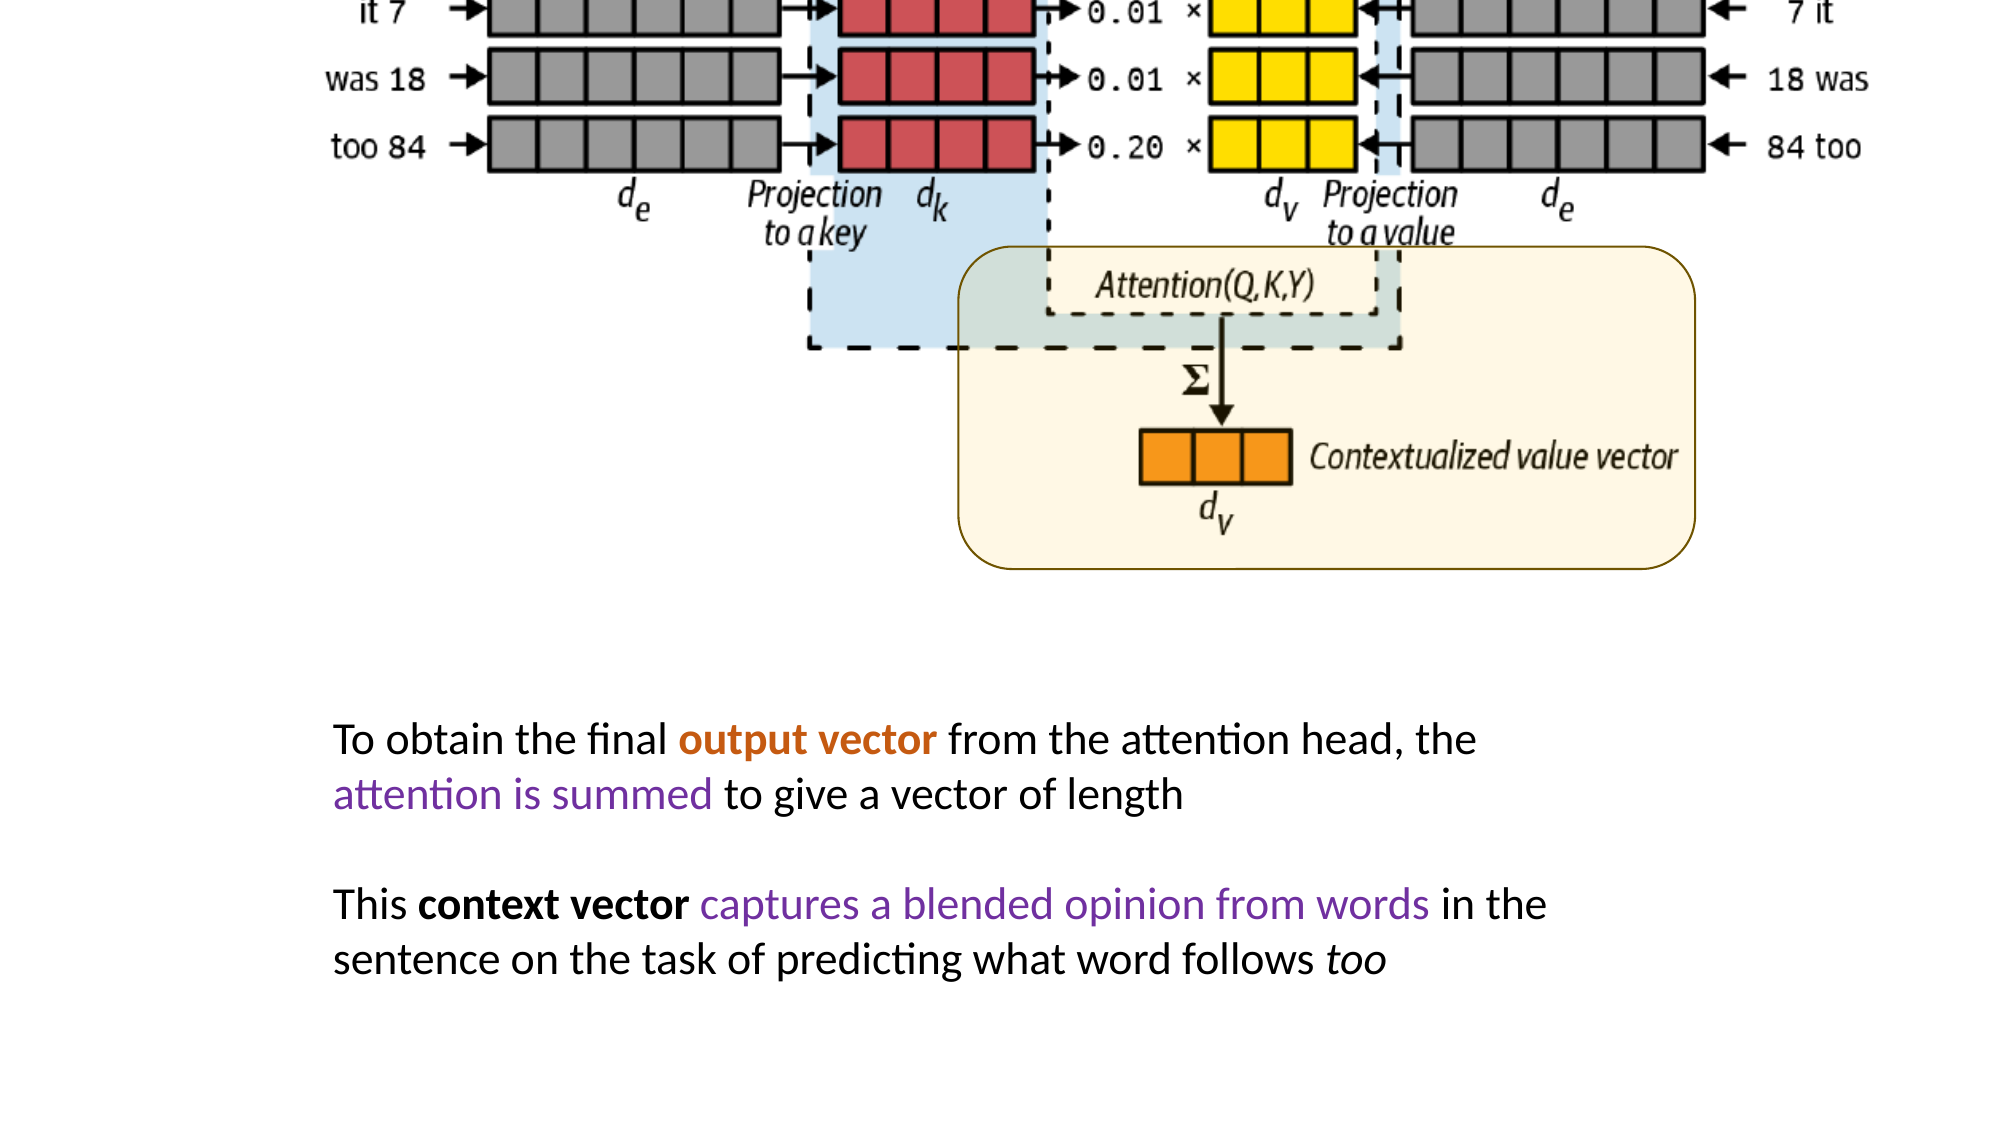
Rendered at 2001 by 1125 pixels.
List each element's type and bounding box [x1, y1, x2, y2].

text_box [975, 556, 1678, 571]
picture [242, 0, 1950, 556]
